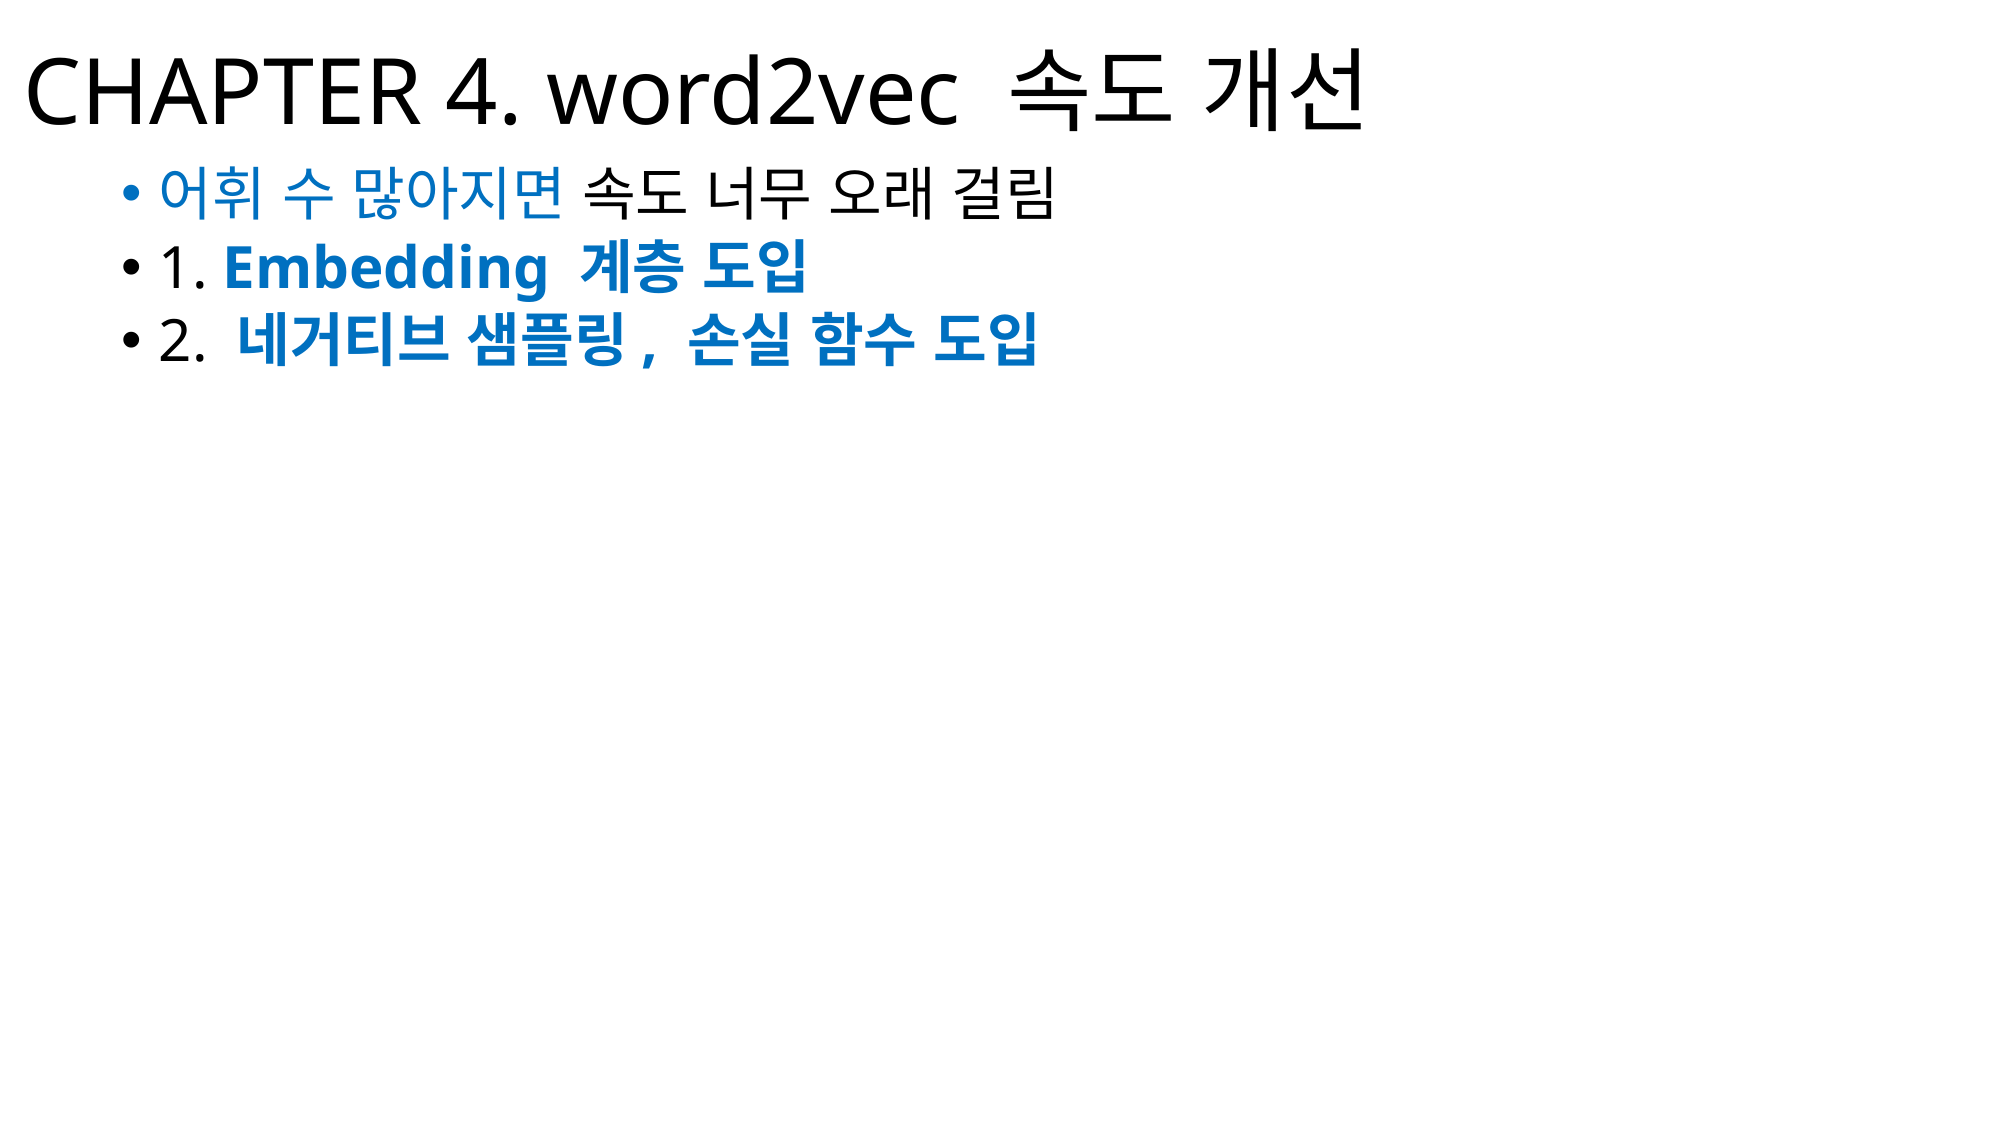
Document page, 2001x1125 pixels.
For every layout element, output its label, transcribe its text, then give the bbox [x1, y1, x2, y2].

list 어휘 수 많아지면 속도 너무 오래 걸림 1. Embedding 계층 도입 2. 네거티브 샘플링, 손실 함수 도입 [31, 157, 1757, 872]
title CHAPTER 4. word2vec 속도 개선 [8, 0, 1733, 204]
